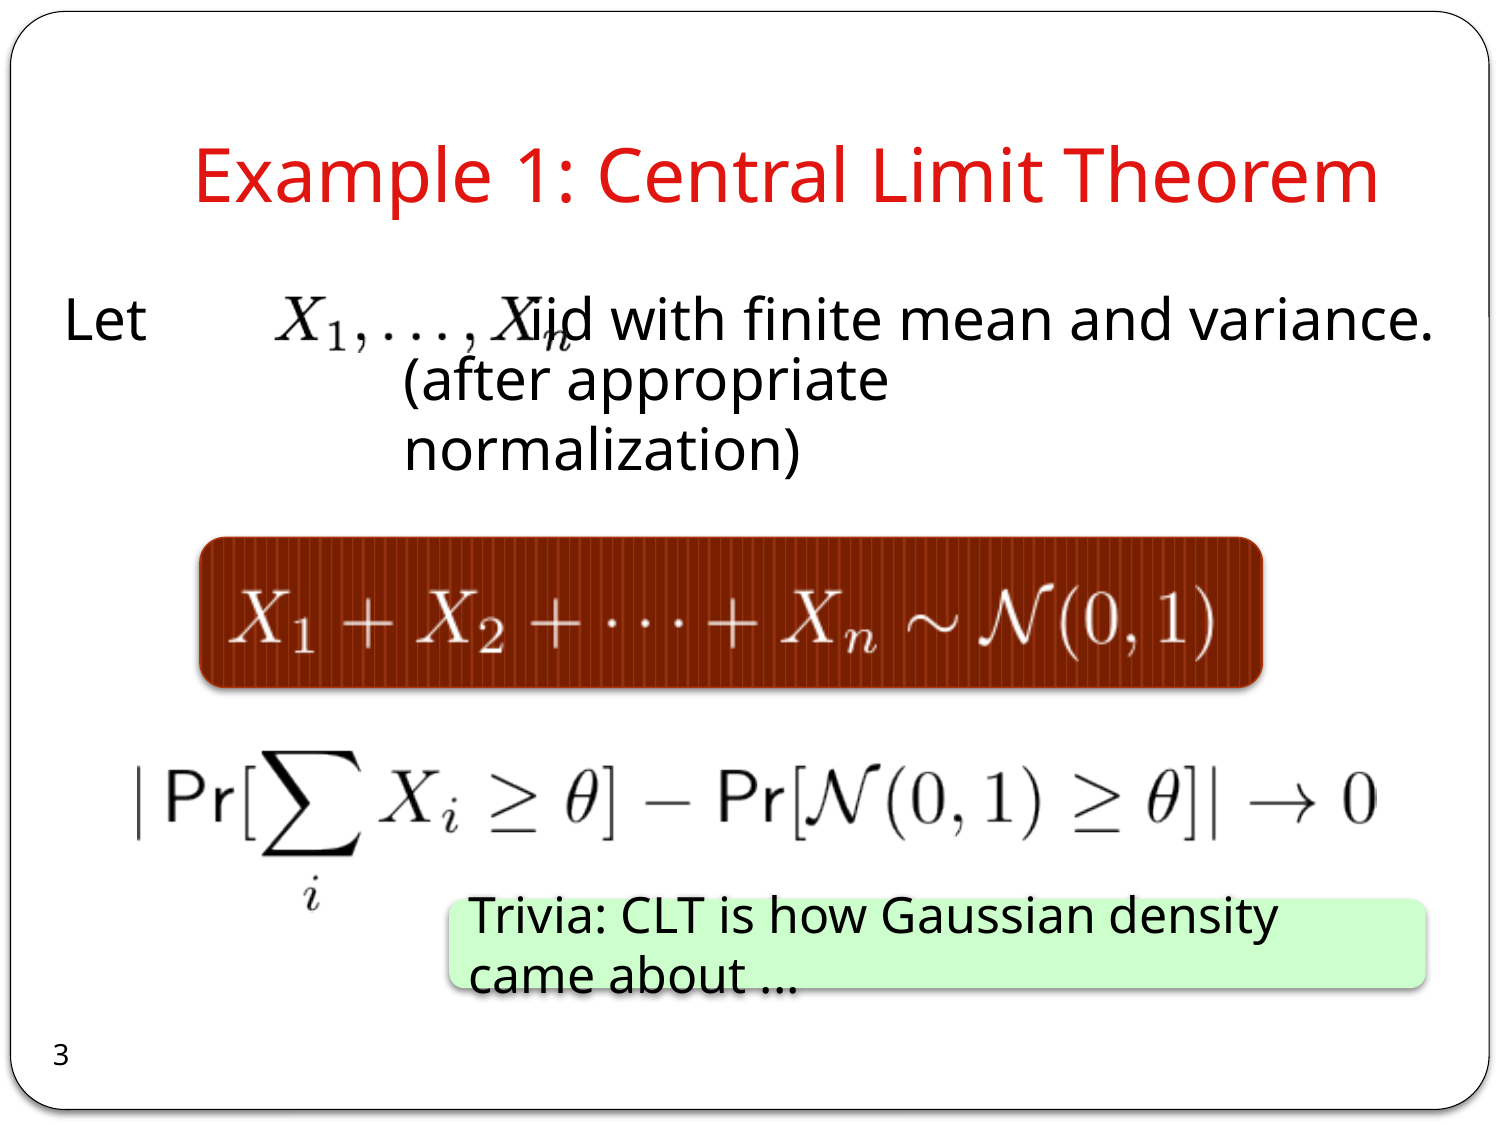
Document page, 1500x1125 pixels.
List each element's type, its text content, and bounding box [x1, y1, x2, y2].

slide_number 3 [23, 1018, 99, 1094]
text_box Trivia: CLT is how Gaussian density came about ... [449, 899, 1426, 989]
picture [137, 749, 1378, 913]
picture [273, 295, 575, 353]
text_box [199, 537, 1263, 688]
title Example 1: Central Limit Theorem [150, 45, 1425, 233]
text_box (after appropriate normalization) [403, 373, 1250, 450]
text_box Let iid with finite mean and variance. [48, 275, 1451, 360]
